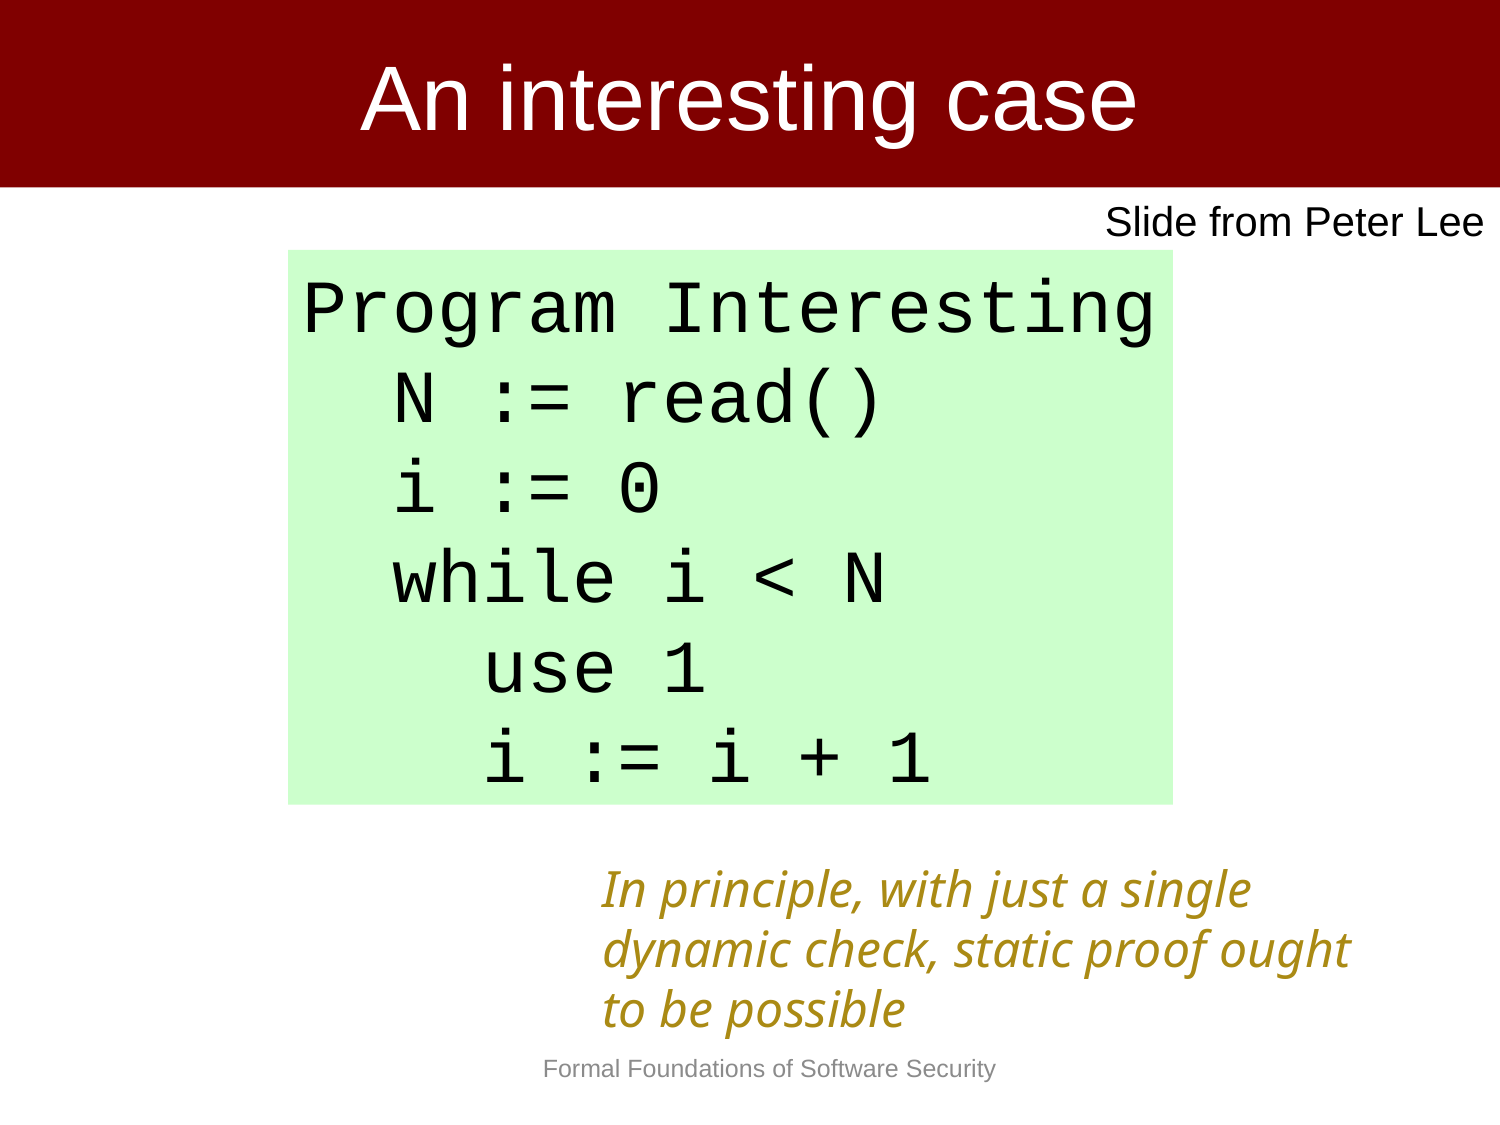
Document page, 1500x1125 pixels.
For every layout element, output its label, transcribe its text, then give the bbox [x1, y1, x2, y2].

text_box In principle, with just a single dynamic check, static proof ought to be possible [587, 849, 1380, 1045]
title An interesting case [0, 0, 1500, 188]
text_box Slide from Peter Lee [1077, 187, 1500, 253]
text_box Program Interesting N := read() i := 0 while i < N use 1 i := i + 1 [288, 249, 1173, 805]
